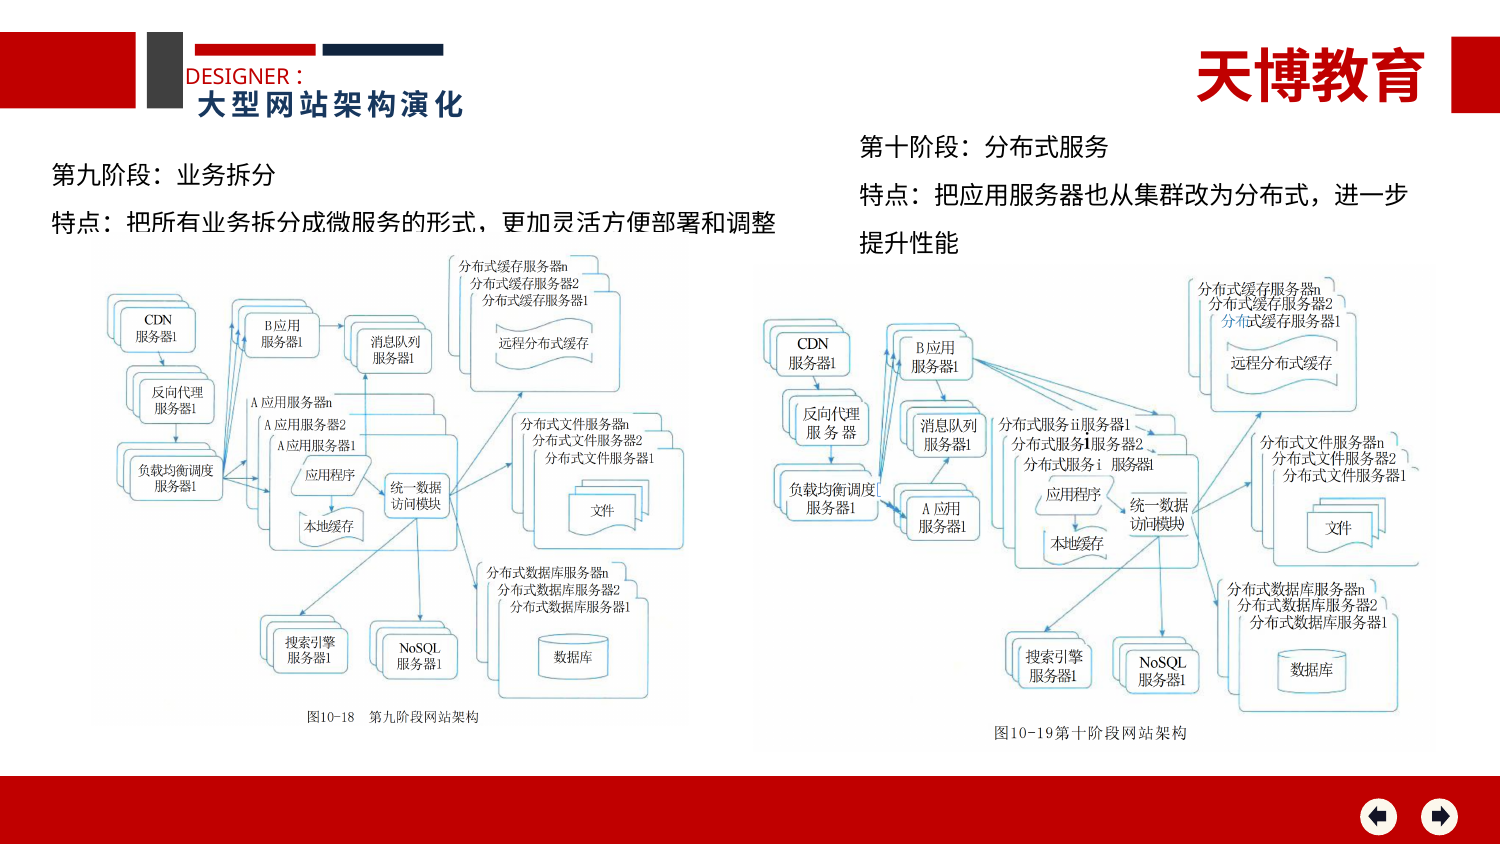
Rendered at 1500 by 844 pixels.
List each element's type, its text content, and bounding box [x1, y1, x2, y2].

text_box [194, 43, 444, 56]
text_box 第九阶段：业务拆分 特点：把所有业务拆分成微服务的形式，更加灵活方便部署和调整 [36, 134, 812, 245]
text_box 天博教育 [1180, 32, 1444, 117]
picture [90, 232, 689, 726]
picture [752, 264, 1436, 752]
text_box 大型网站架构演化 [183, 79, 921, 129]
text_box DESIGNER： [169, 55, 332, 97]
text_box 第十阶段：分布式服务 特点：把应用服务器也从集群改为分布式，进一步提升性能 [844, 106, 1443, 265]
